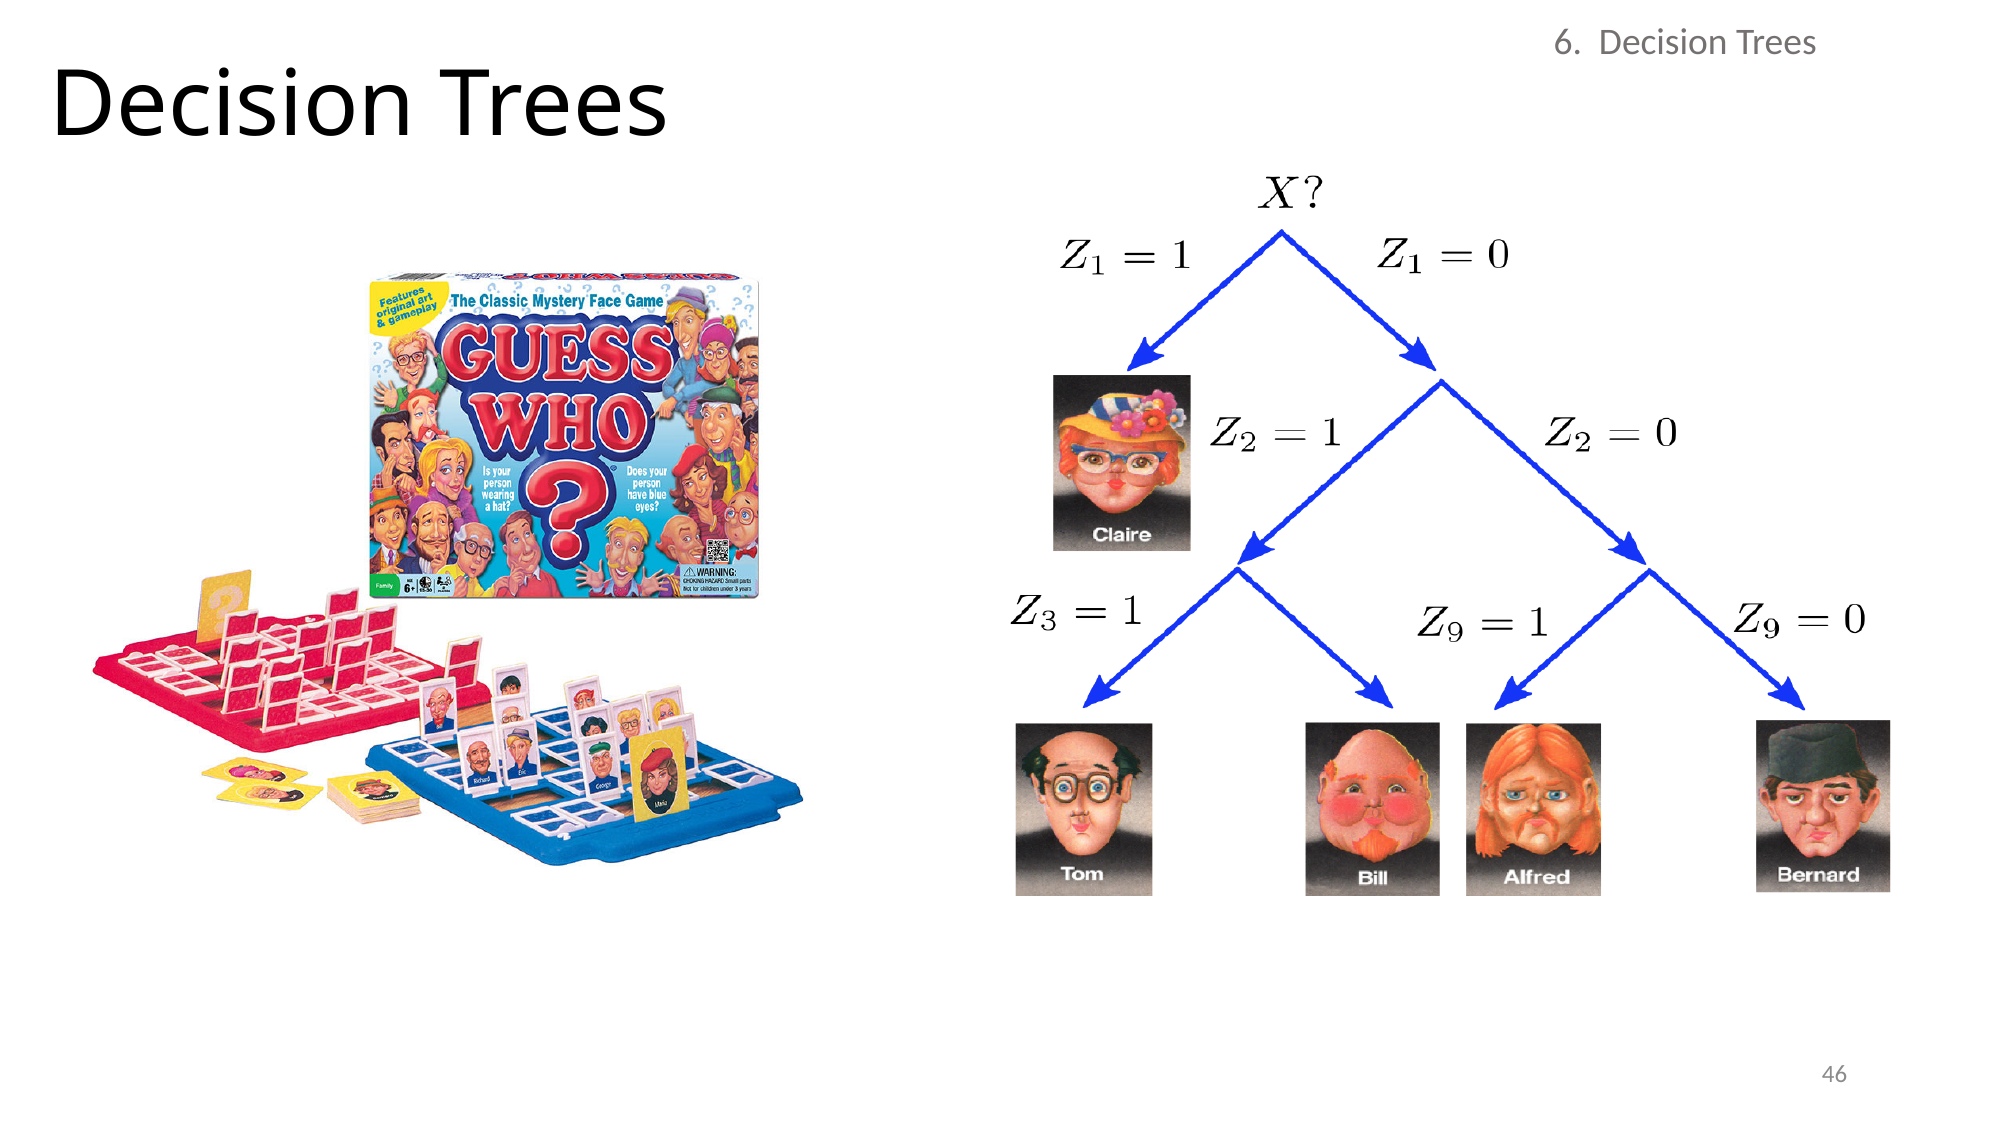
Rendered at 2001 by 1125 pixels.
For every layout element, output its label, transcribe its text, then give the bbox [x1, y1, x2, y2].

picture [91, 270, 804, 867]
title Decision Trees [34, 0, 1760, 215]
slide_number 46 [1412, 1042, 1863, 1103]
text_box 6. Decision Trees [1538, 10, 1832, 70]
picture [978, 115, 1911, 908]
